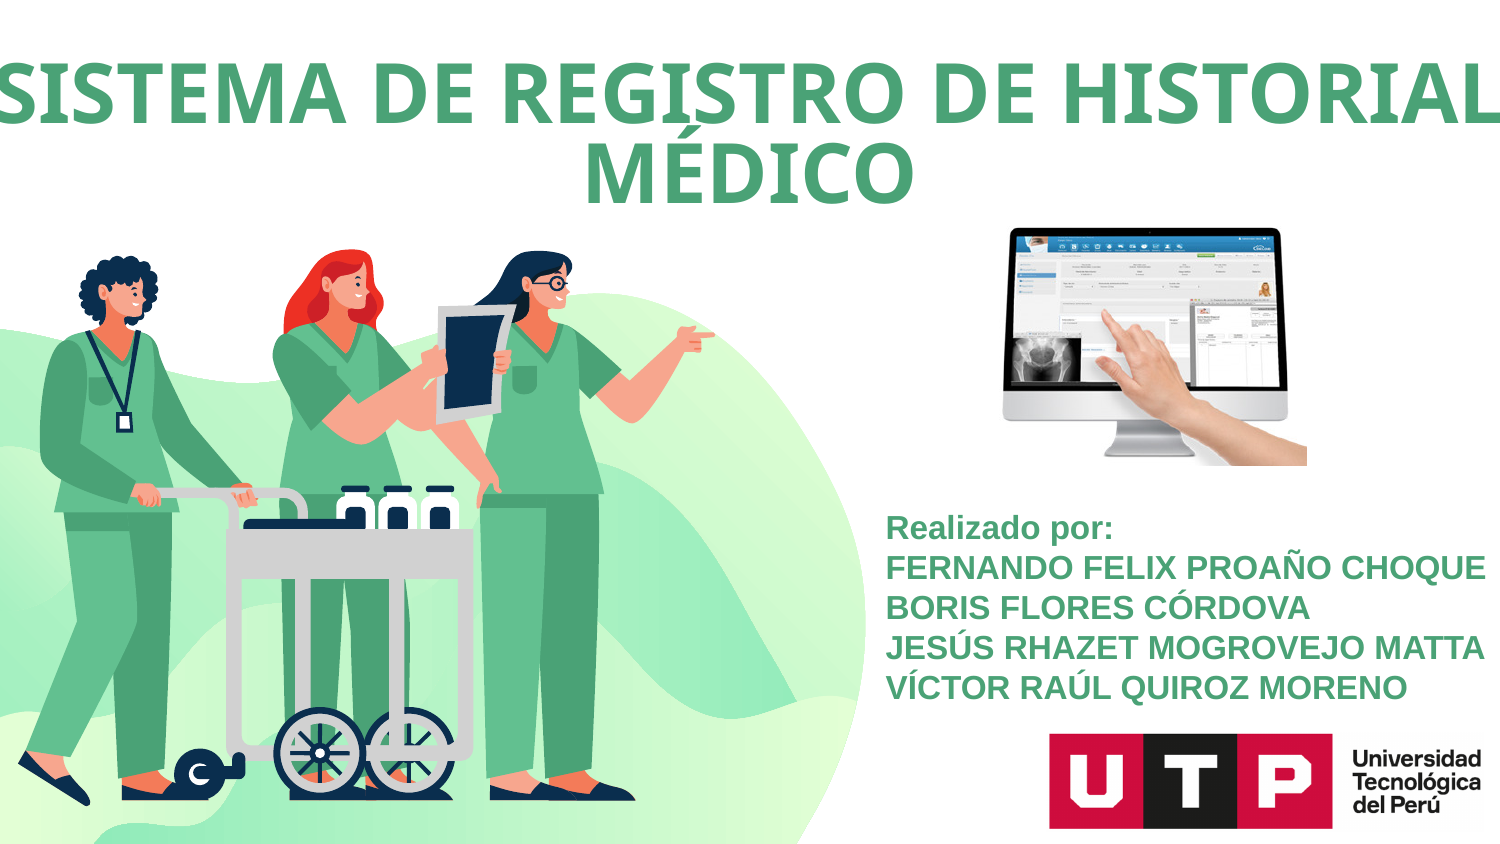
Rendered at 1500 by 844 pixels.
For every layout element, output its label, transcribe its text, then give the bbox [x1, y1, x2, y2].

picture [1046, 732, 1484, 832]
text_box SISTEMA DE REGISTRO DE HISTORIAL MÉDICO [0, 44, 1500, 354]
picture [984, 217, 1307, 467]
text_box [17, 249, 717, 807]
subtitle Realizado por: FERNANDO FELIX PROAÑO CHOQUE BORIS FLORES CÓRDOVA JESÚS RHAZET MOGROVEJO MATTA VÍCTOR RAÚL QUIROZ MORENO [851, 491, 1500, 823]
